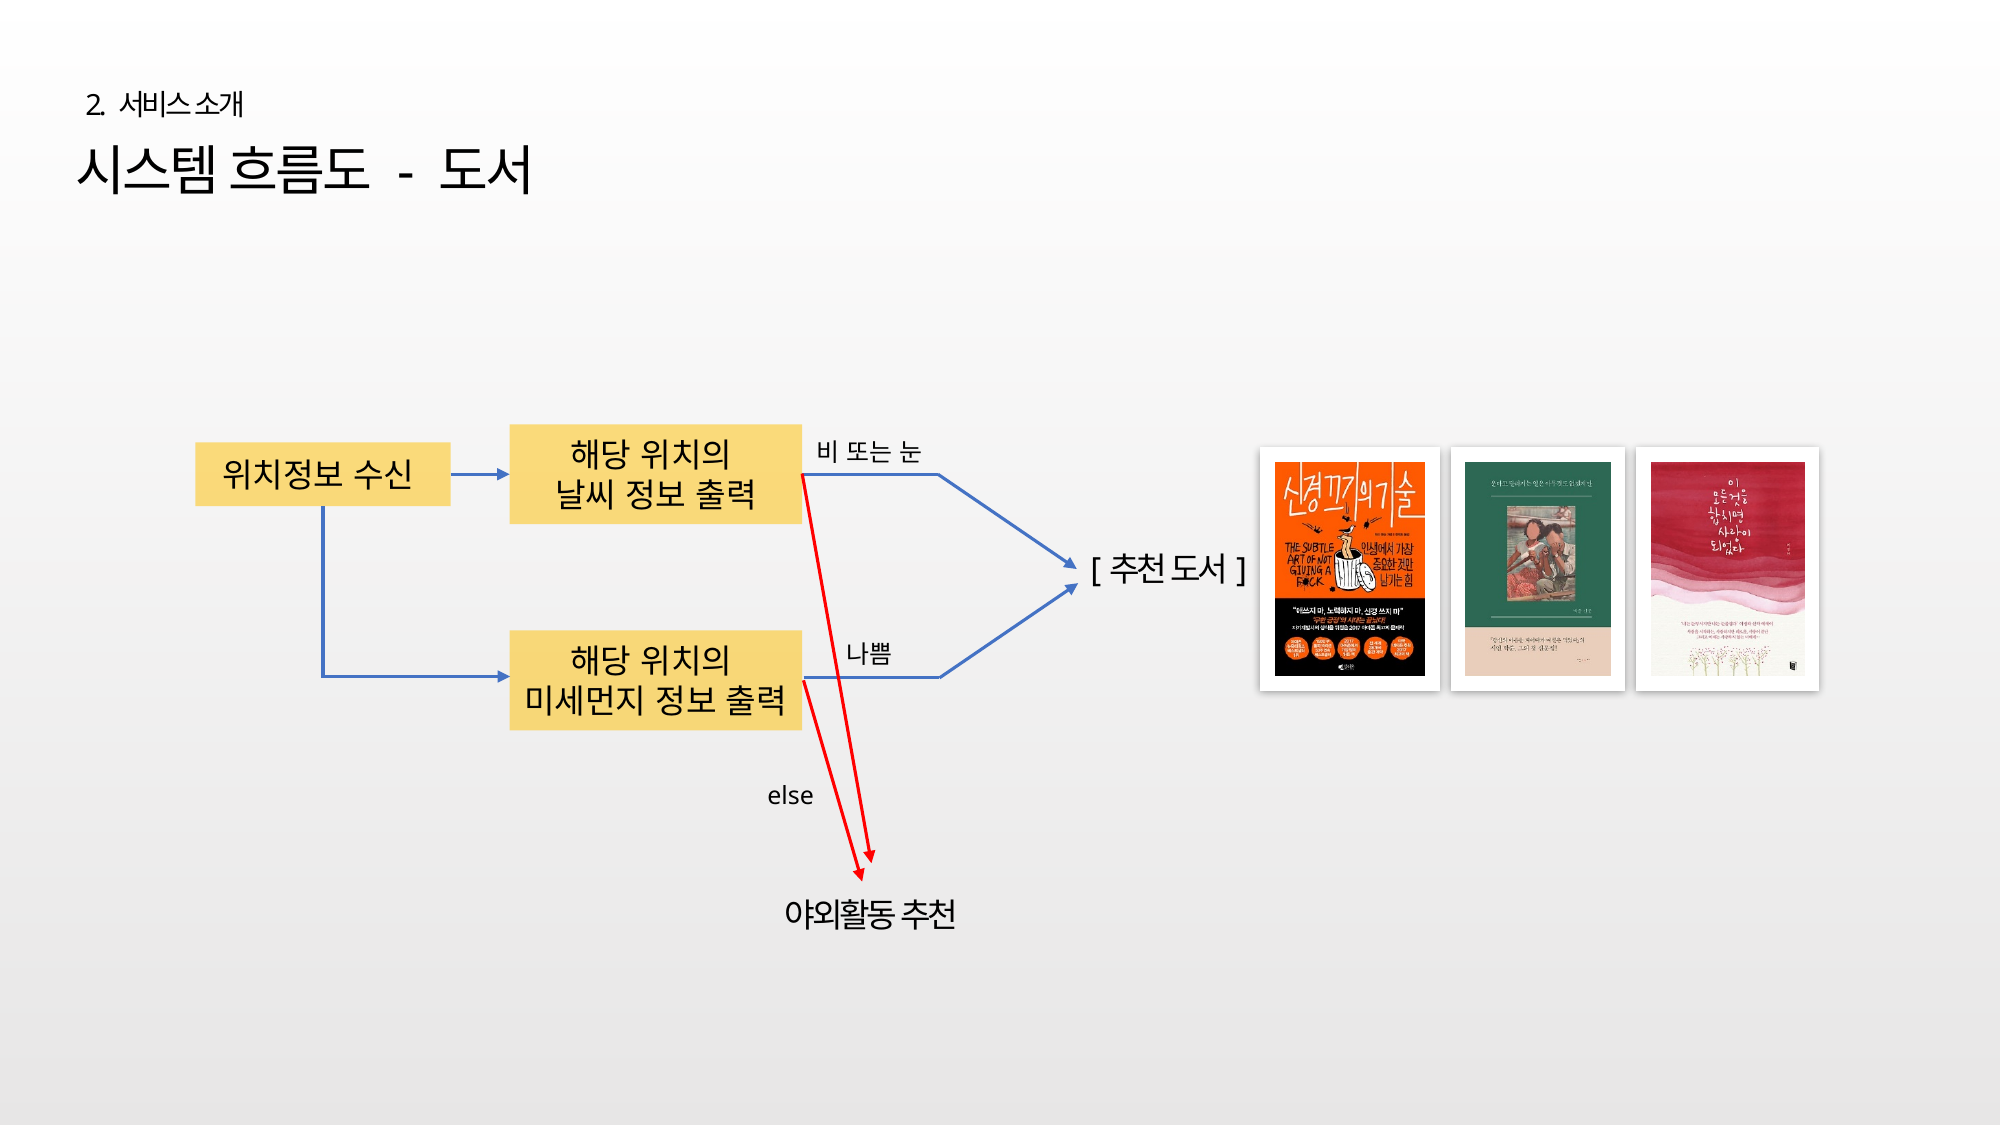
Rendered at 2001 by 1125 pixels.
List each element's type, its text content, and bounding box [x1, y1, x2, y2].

text_box else [752, 772, 802, 817]
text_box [195, 424, 1805, 731]
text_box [803, 864, 863, 882]
text_box 야외활동 추천 [770, 887, 973, 942]
text_box 시스템 흐름도 - 도서 [61, 129, 551, 209]
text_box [802, 473, 872, 864]
text_box 2. 서비스 소개 [70, 78, 261, 129]
